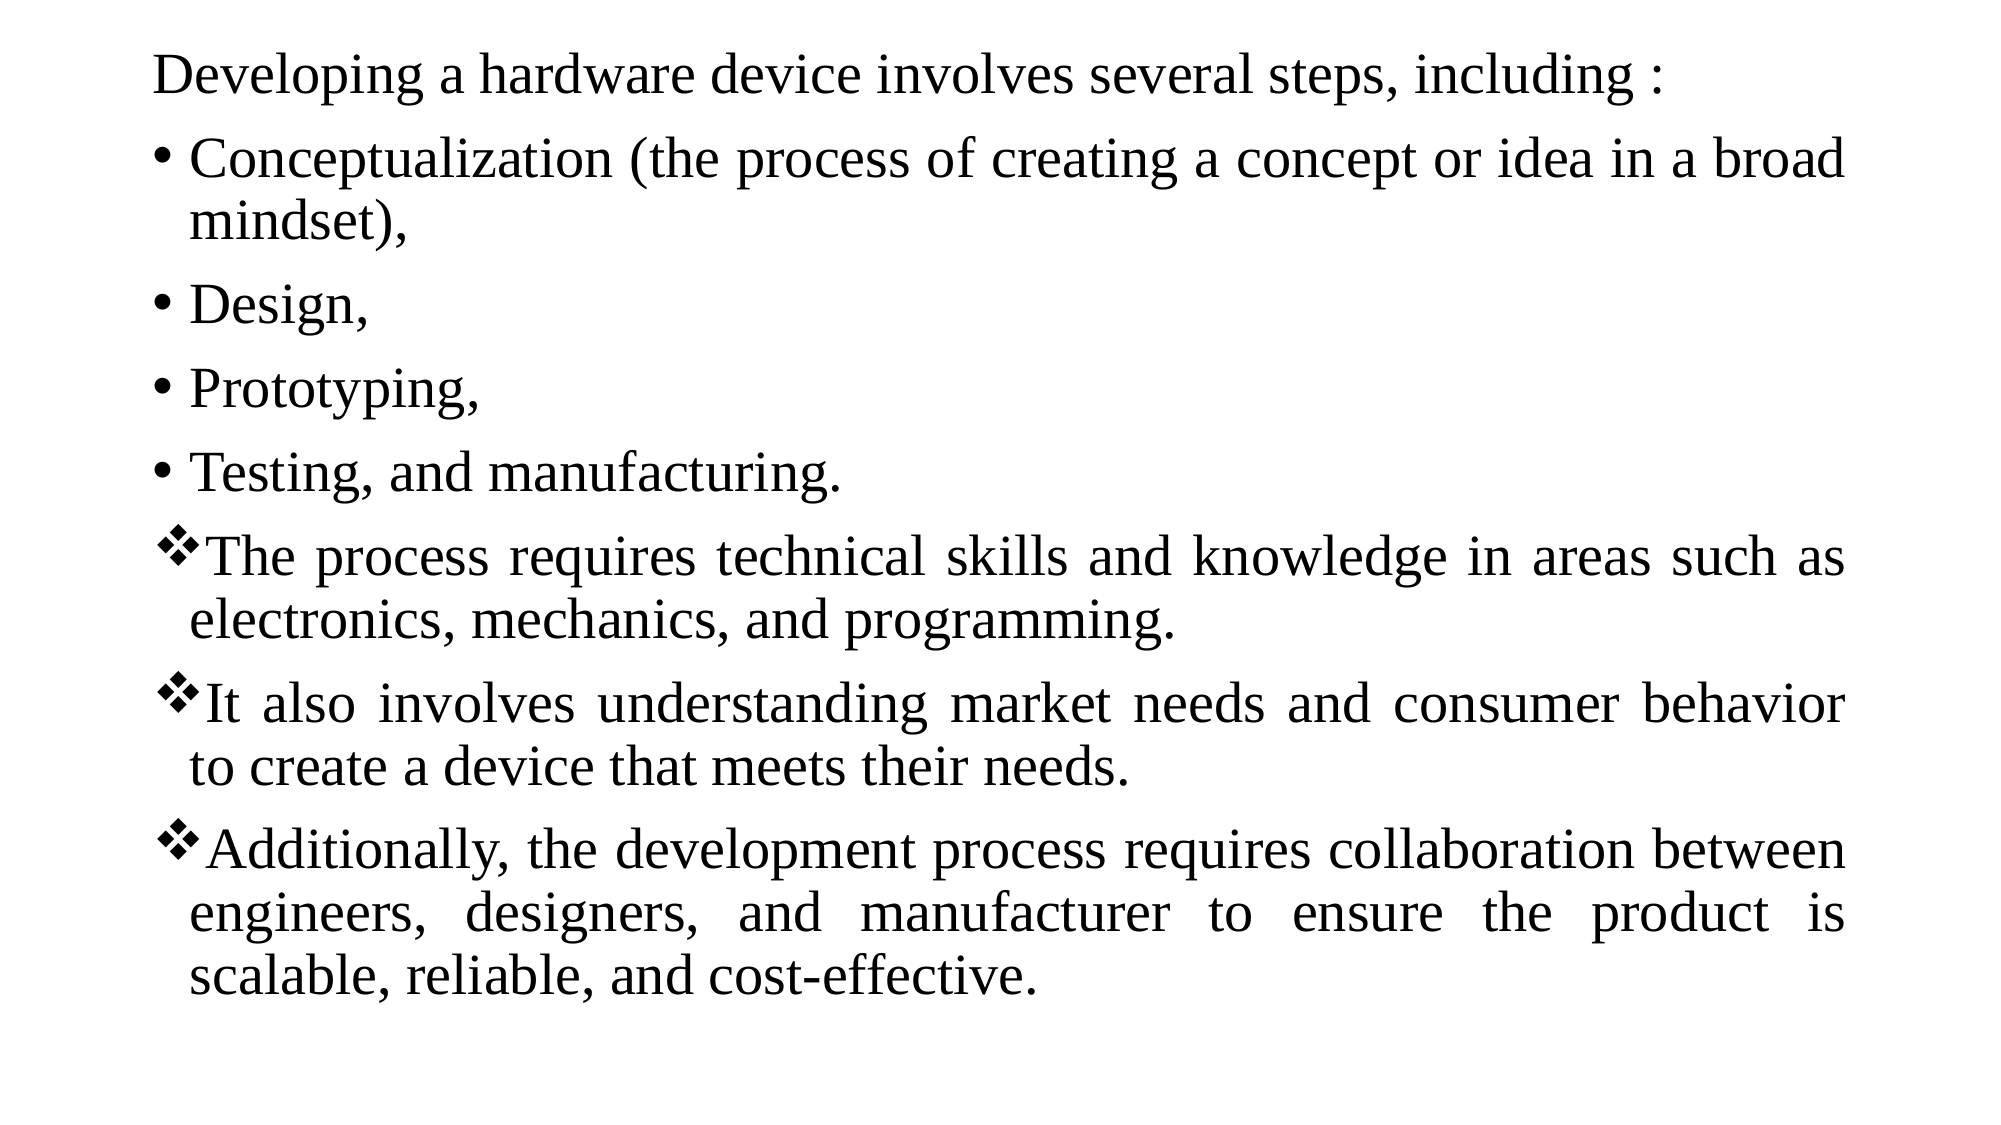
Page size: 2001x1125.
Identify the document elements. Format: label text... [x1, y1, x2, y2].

list Developing a hardware device involves several steps, including : Conceptualization (the process of creating a concept or idea in a broad mindset), Design, Prototyping, Testing, and manufacturing. The process requires technical skills and knowledge in areas such as electronics, mechanics, and programming. It also involves understanding market needs and consumer behavior to create a device that meets their needs. Additionally, the development process requires collaboration between engineers, designers, and manufacturer to ensure the product is scalable, reliable, and cost-effective. [137, 35, 1863, 1092]
